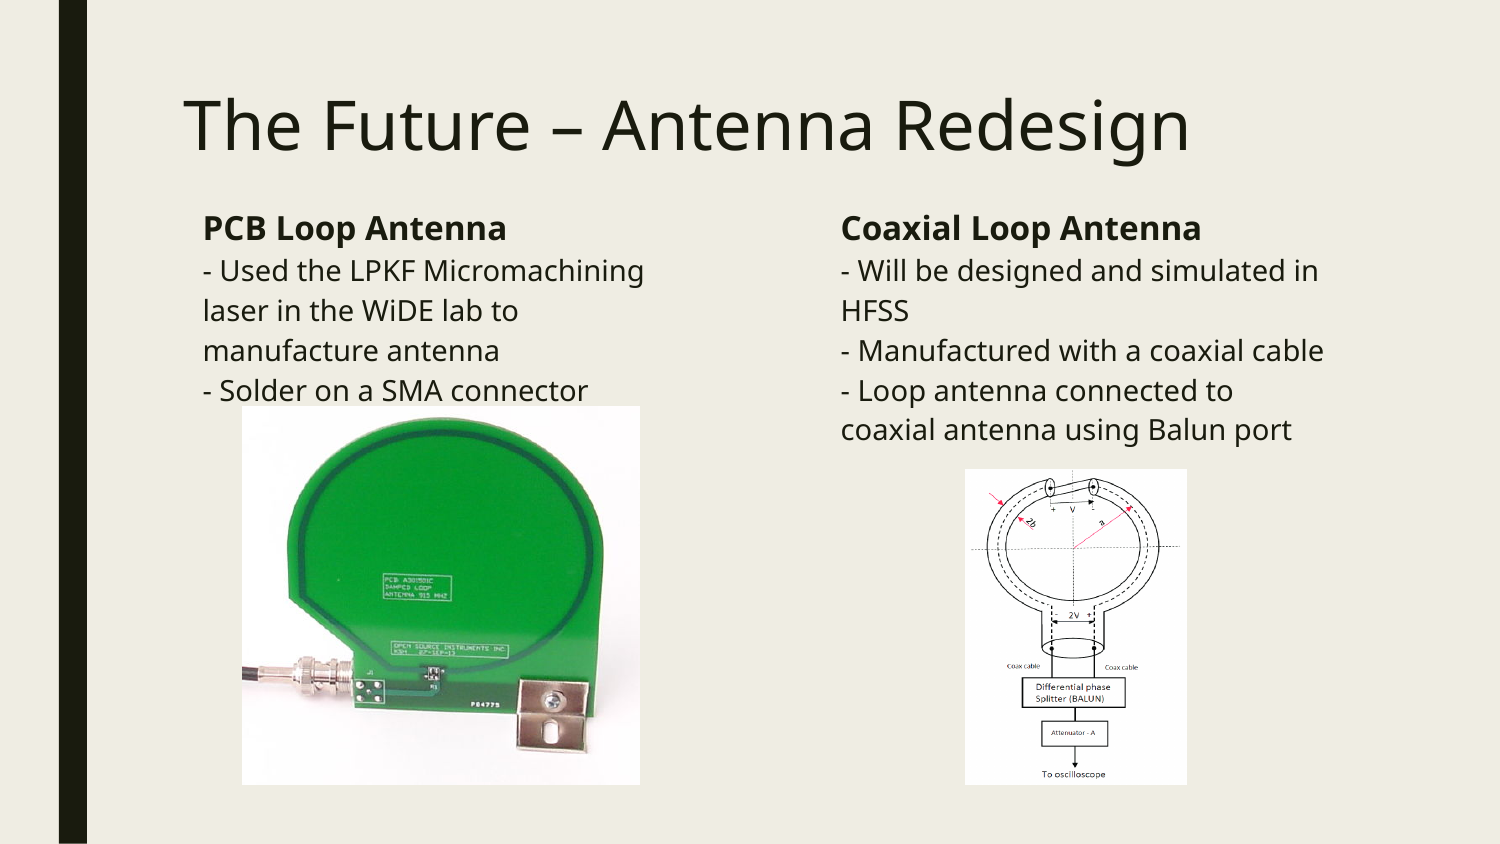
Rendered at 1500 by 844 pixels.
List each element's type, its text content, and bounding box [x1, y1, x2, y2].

list Coaxial Loop Antenna - Will be designed and simulated in HFSS - Manufactured with a coaxial cable - Loop antenna connected to coaxial antenna using Balun port [802, 206, 1350, 470]
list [965, 469, 1187, 785]
list PCB Loop Antenna - Used the LPKF Micromachining laser in the WiDE lab to manufacture antenna - Solder on a SMA connector [168, 206, 716, 390]
title The Future – Antenna Redesign [168, 84, 1351, 268]
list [242, 406, 640, 785]
